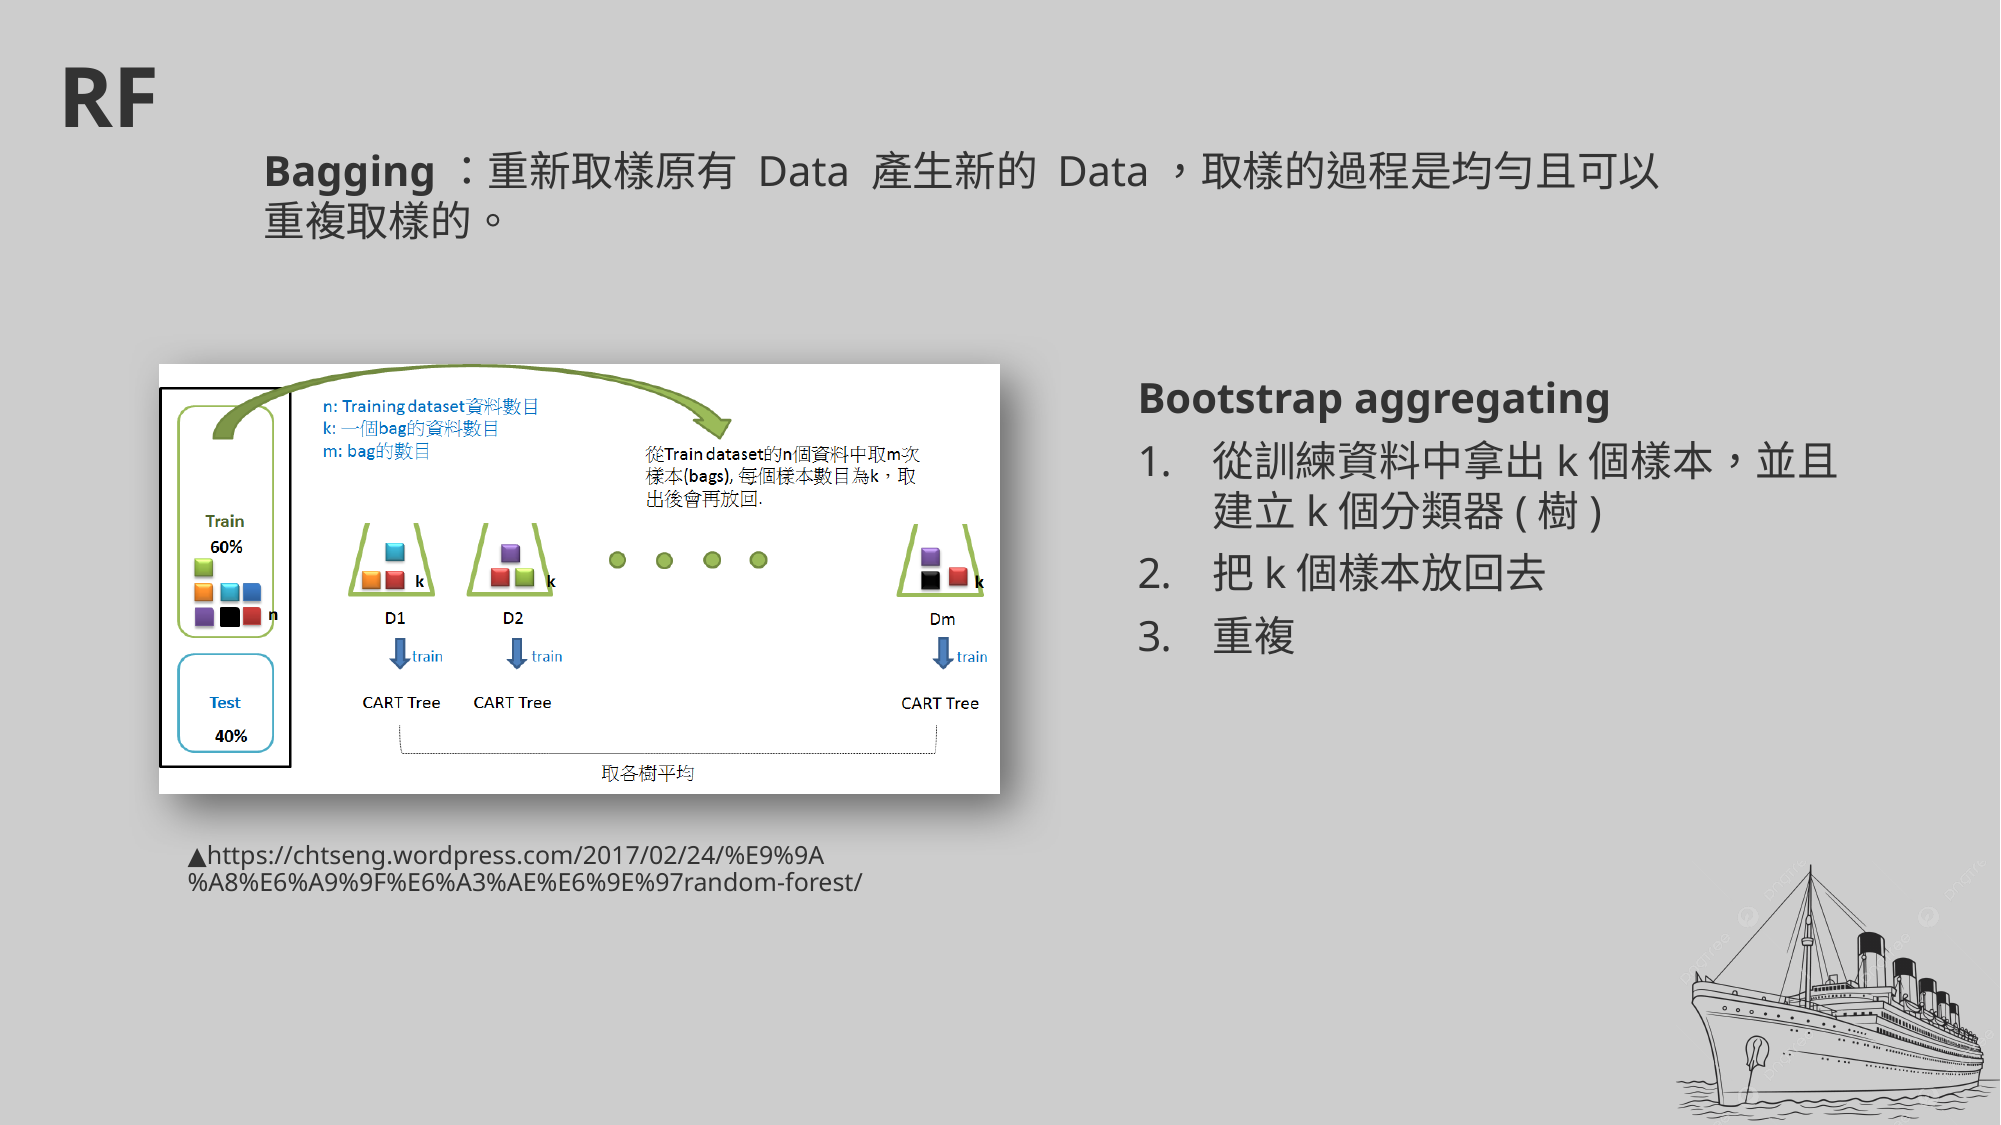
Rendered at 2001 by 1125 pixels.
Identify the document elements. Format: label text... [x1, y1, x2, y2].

text_box Bootstrap aggregating 從訓練資料中拿出k個樣本，並且建立k個分類器(樹) 把k個樣本放回去 重複 [1122, 364, 1887, 667]
picture [1675, 861, 2000, 1125]
text_box ▲https://chtseng.wordpress.com/2017/02/24/%E9%9A%A8%E6%A9%9F%E6%A3%AE%E6%9E%97random-forest/ [172, 835, 990, 922]
text_box Bagging：重新取樣原有 Data 產生新的 Data，取樣的過程是均勻且可以重複取樣的。 [248, 137, 1715, 378]
picture [159, 364, 1001, 794]
title RF [43, 32, 1000, 154]
